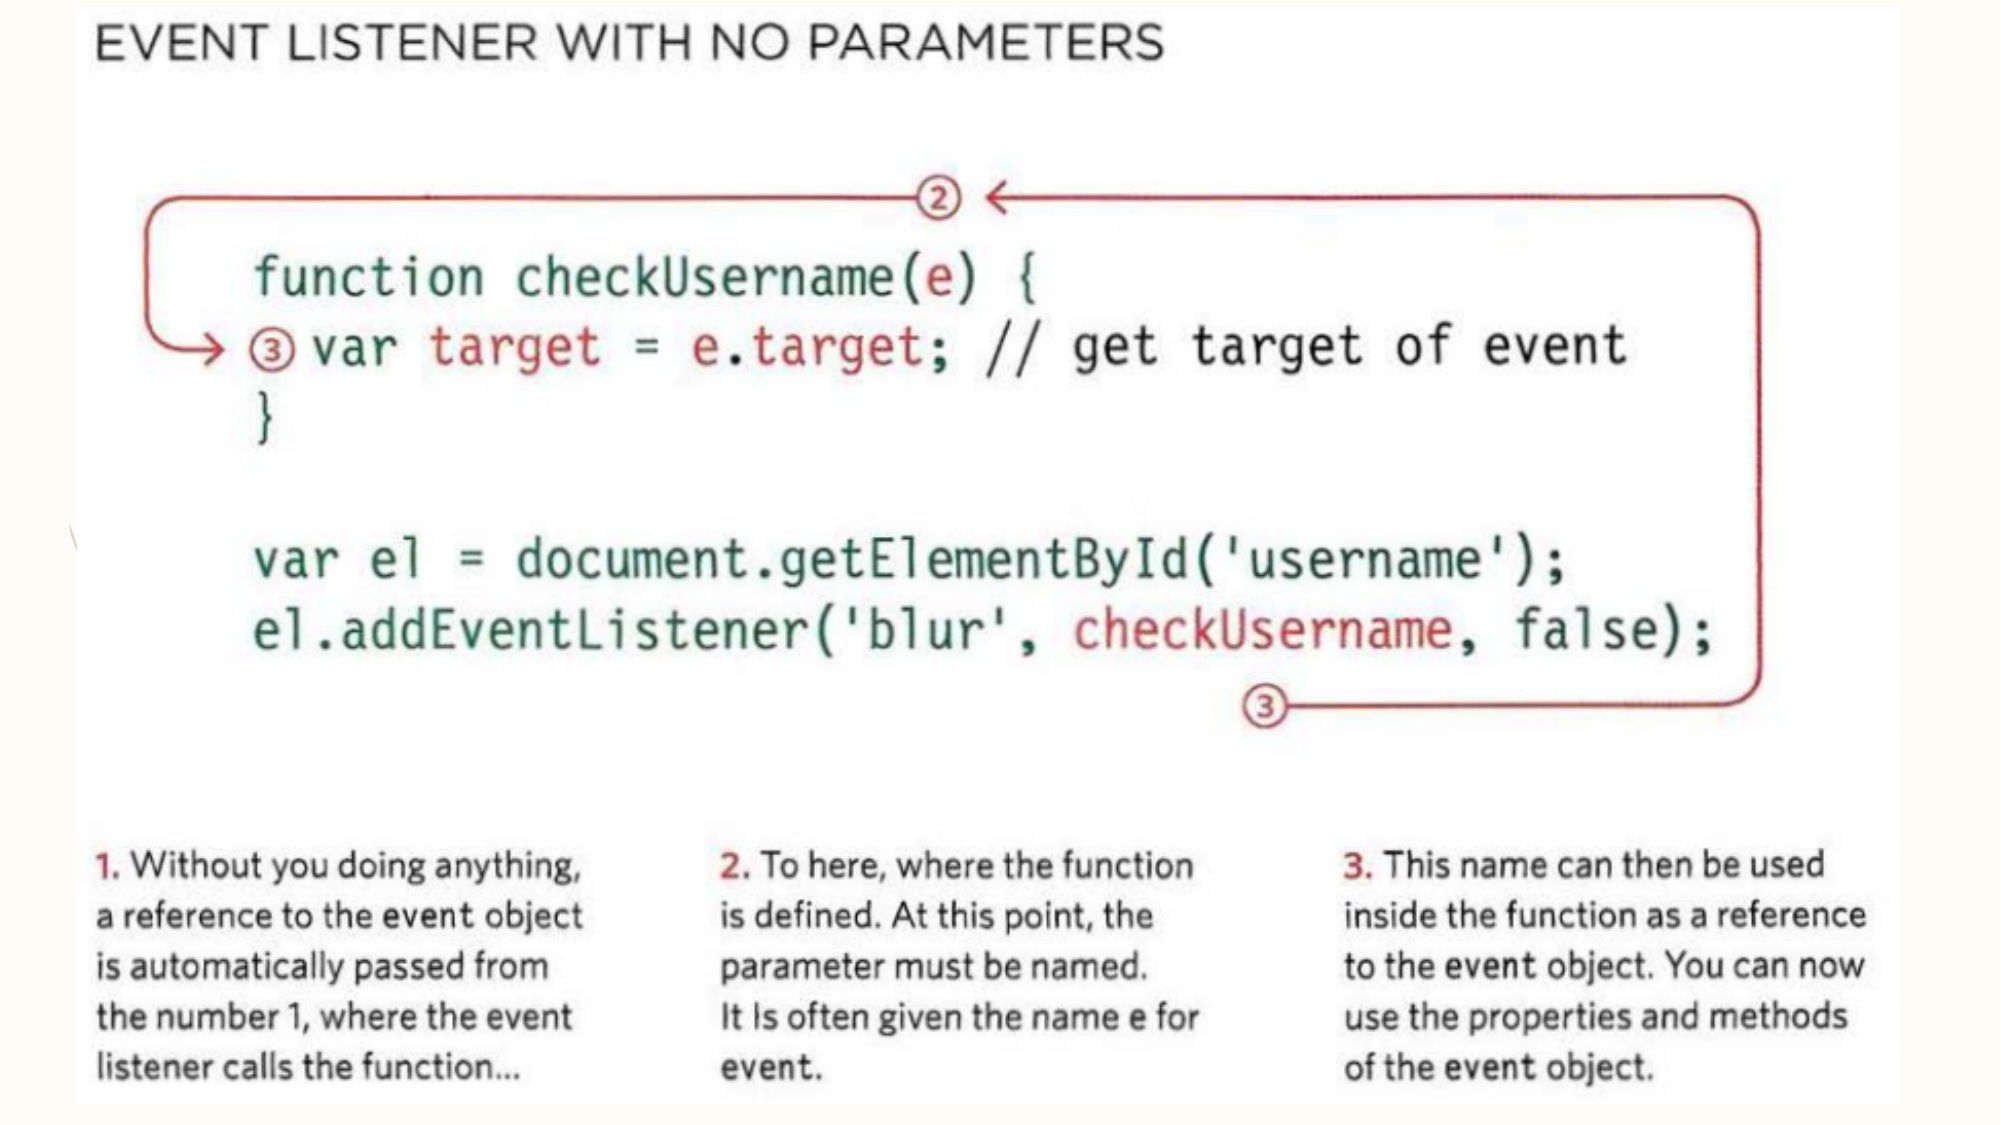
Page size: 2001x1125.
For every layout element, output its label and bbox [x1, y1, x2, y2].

picture [76, 7, 1901, 1104]
